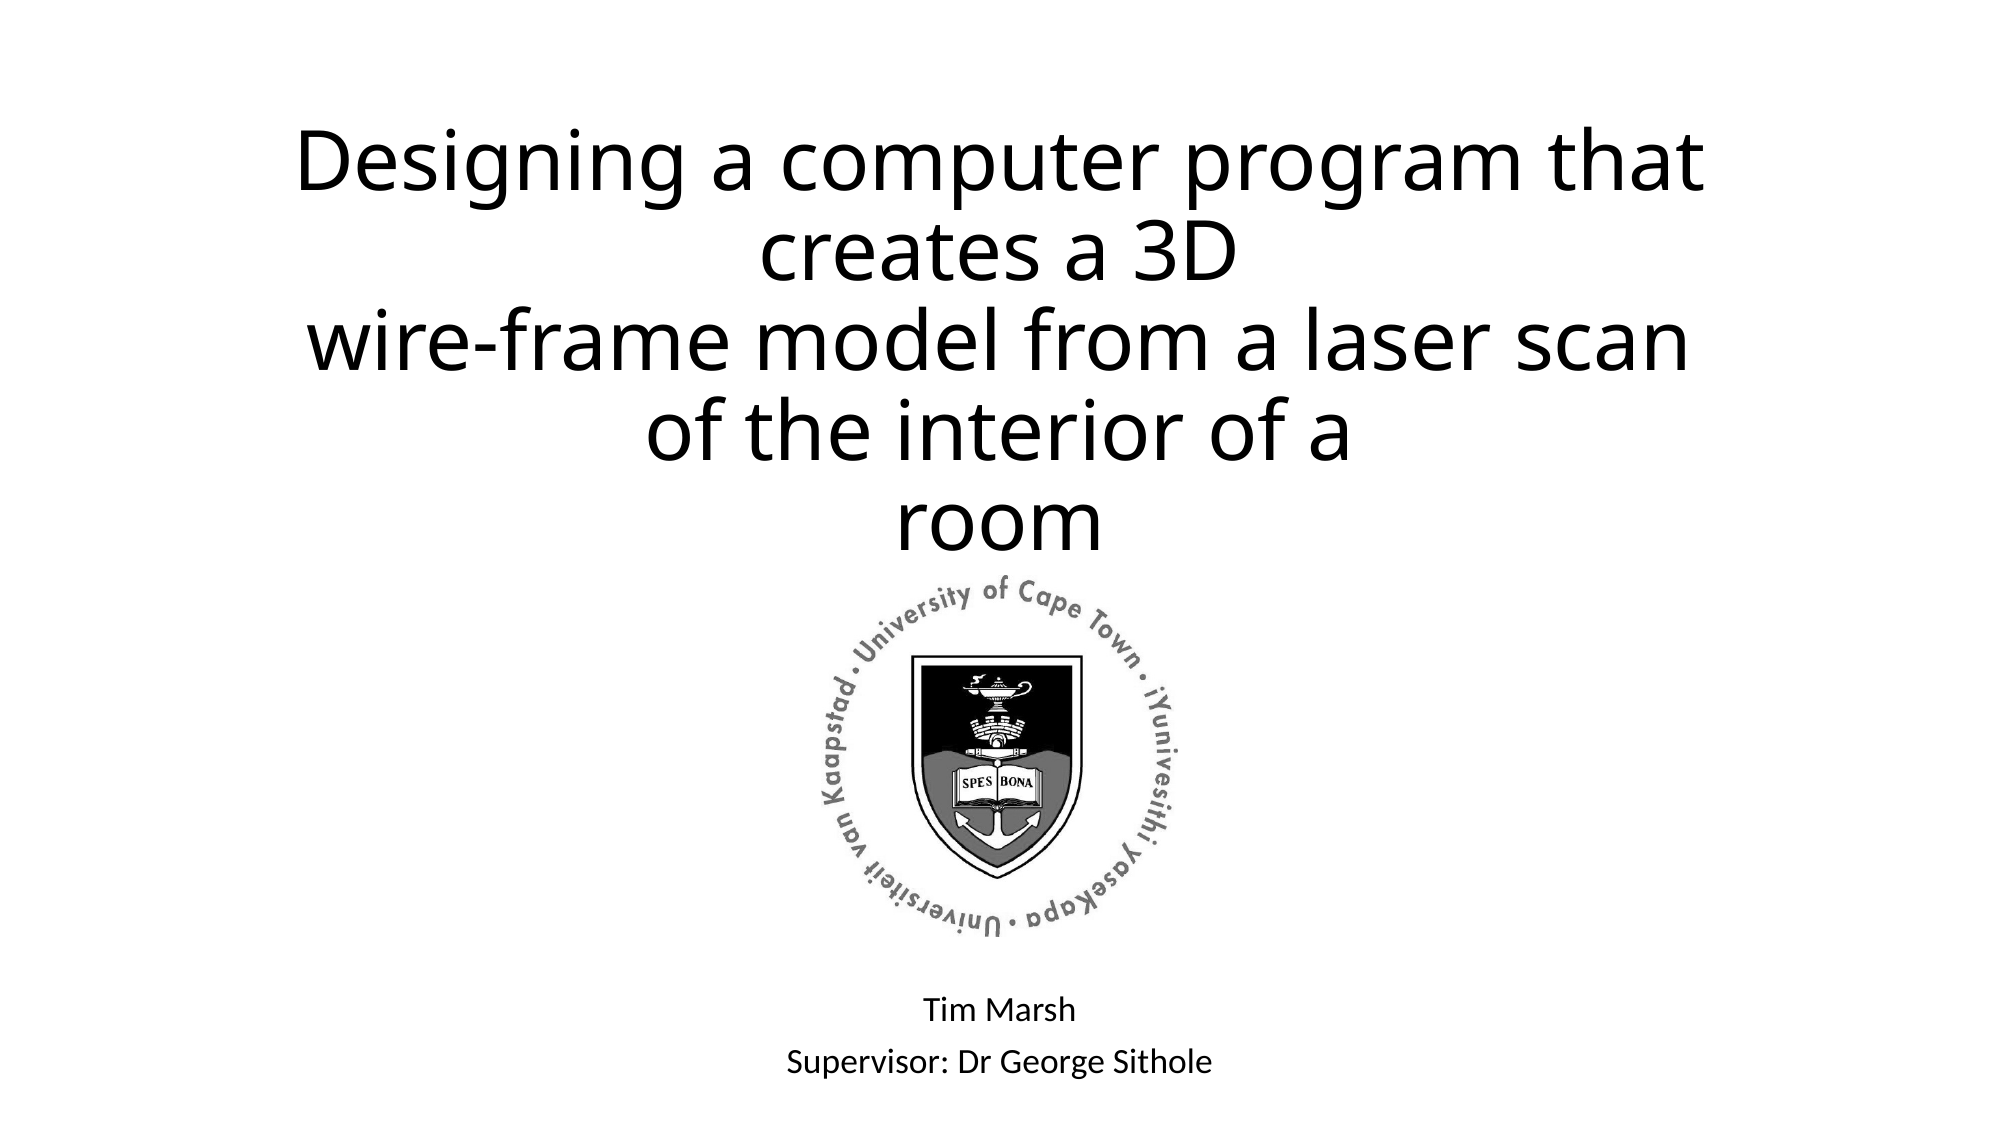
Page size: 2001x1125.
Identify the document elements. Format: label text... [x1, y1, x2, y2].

picture [821, 575, 1178, 937]
subtitle Tim Marsh Supervisor: Dr George Sithole [249, 819, 1750, 1091]
title Designing a computer program that creates a 3D wire-frame model from a laser scan of the interior of a room [249, 184, 1750, 576]
